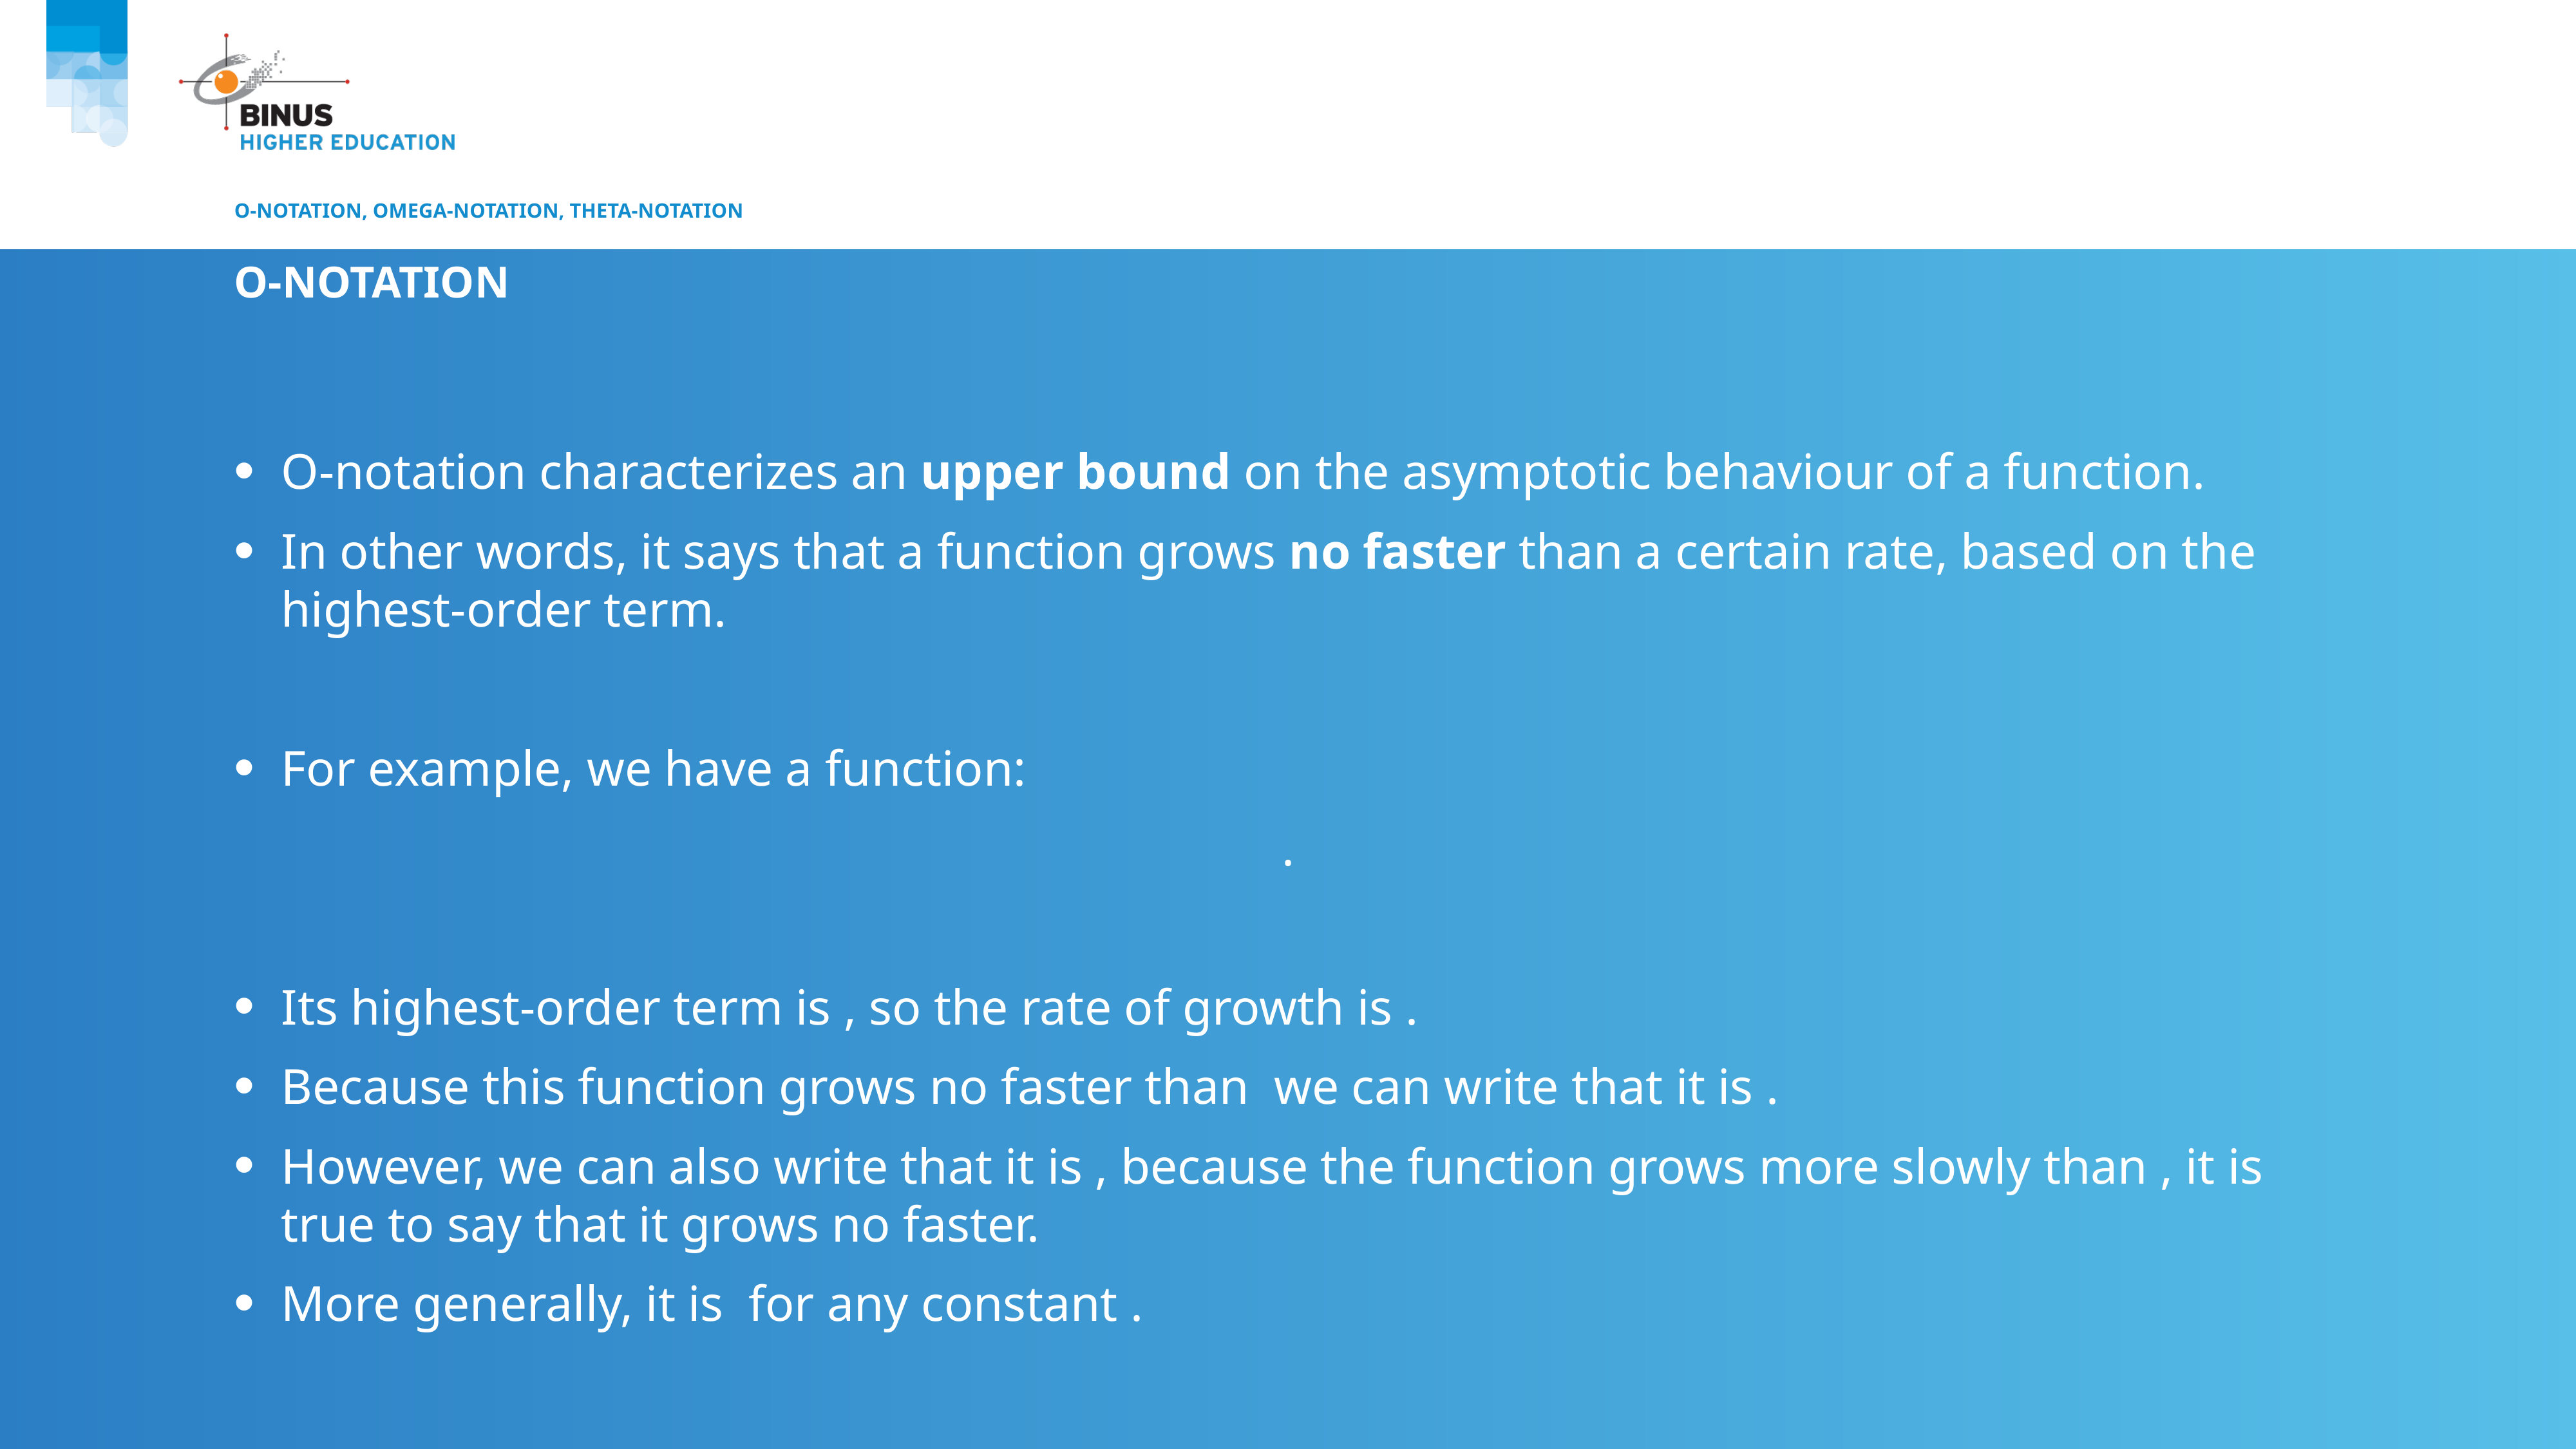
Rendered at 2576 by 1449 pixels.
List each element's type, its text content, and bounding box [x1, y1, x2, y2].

title O-notation, Omega-notation, Theta-notation [228, 197, 1784, 252]
list O-notation [228, 255, 1262, 341]
picture [46, 0, 455, 154]
